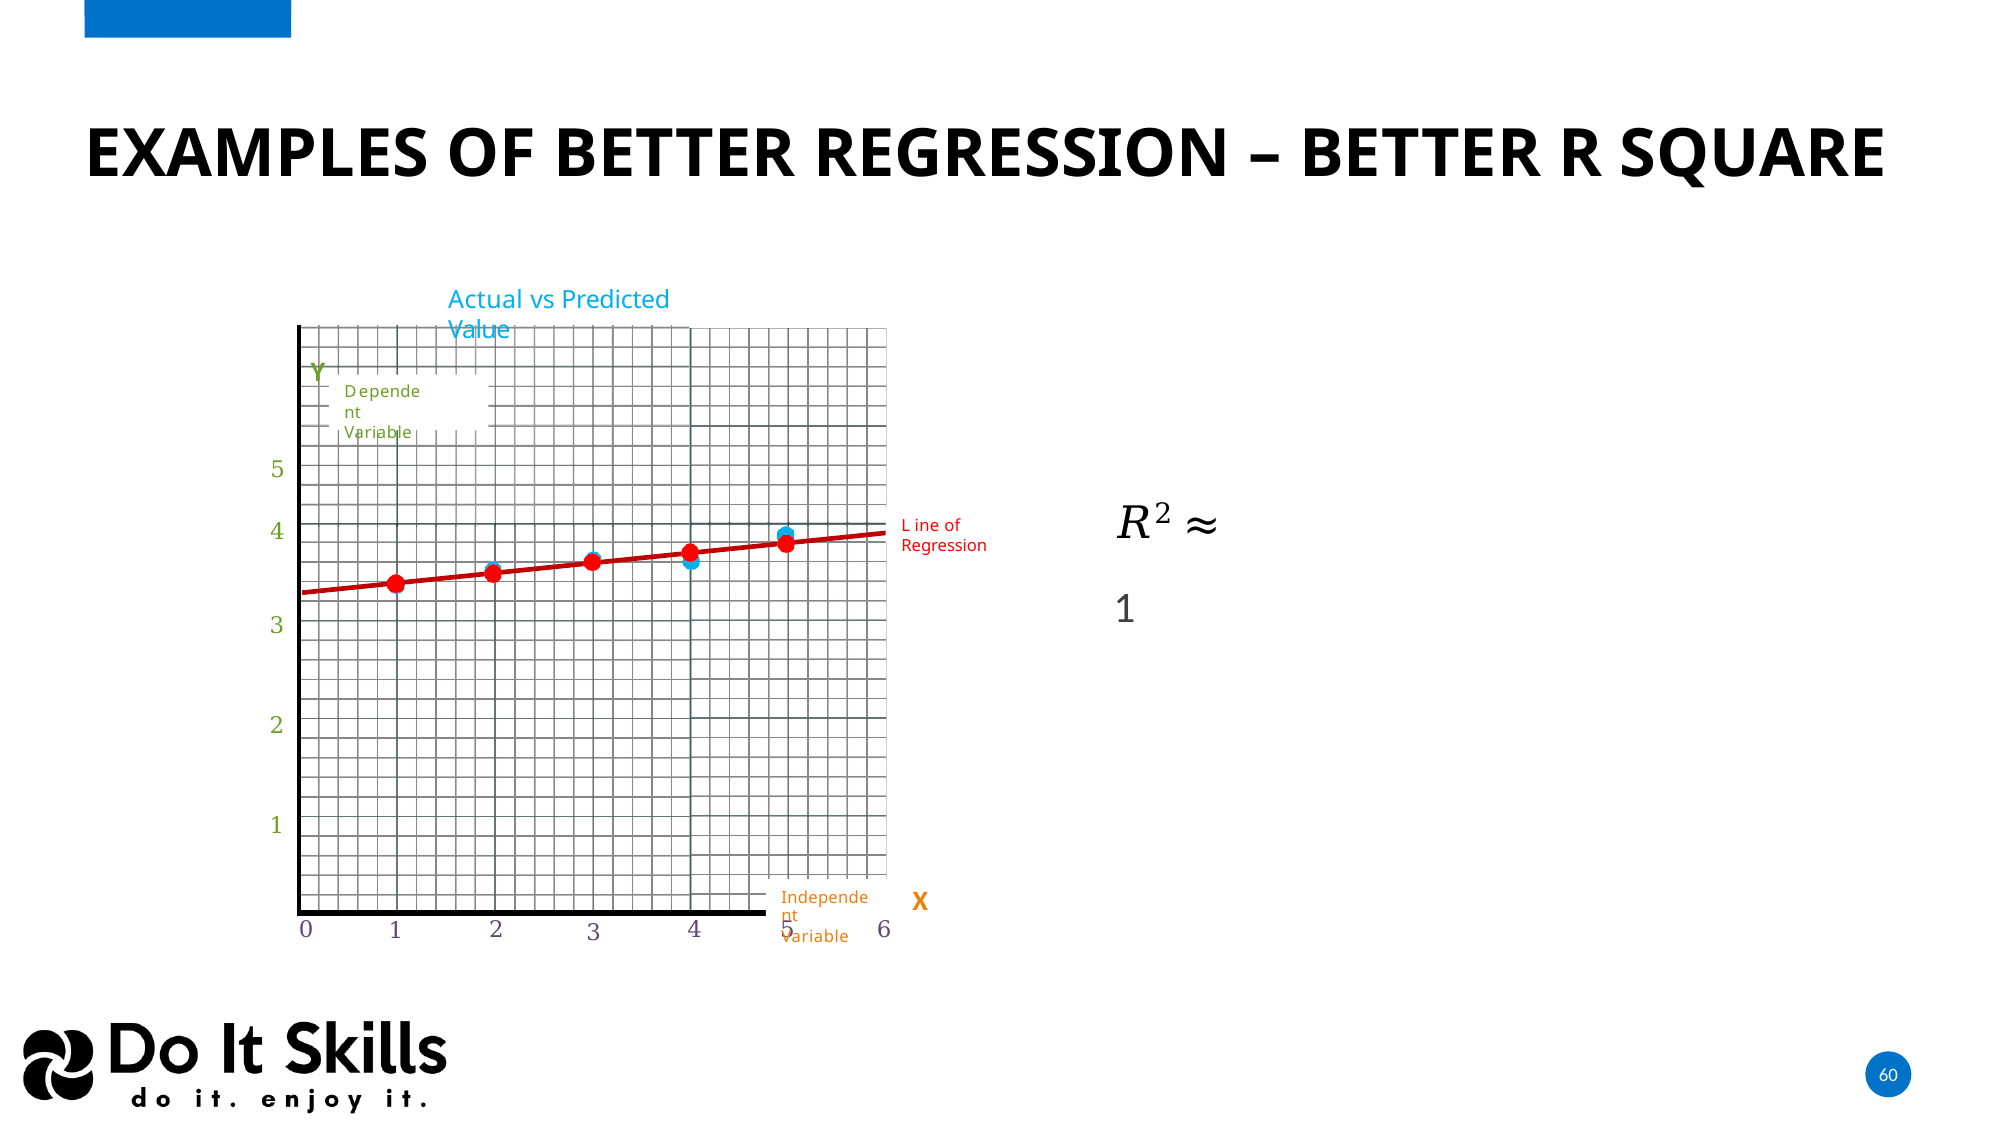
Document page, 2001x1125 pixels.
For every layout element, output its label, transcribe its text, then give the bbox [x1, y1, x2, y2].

title Examples of Better Regression – Better R Square [84, 40, 1914, 192]
picture [0, 1002, 458, 1125]
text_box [267, 281, 1251, 949]
slide_number 60 [1864, 1059, 1913, 1090]
